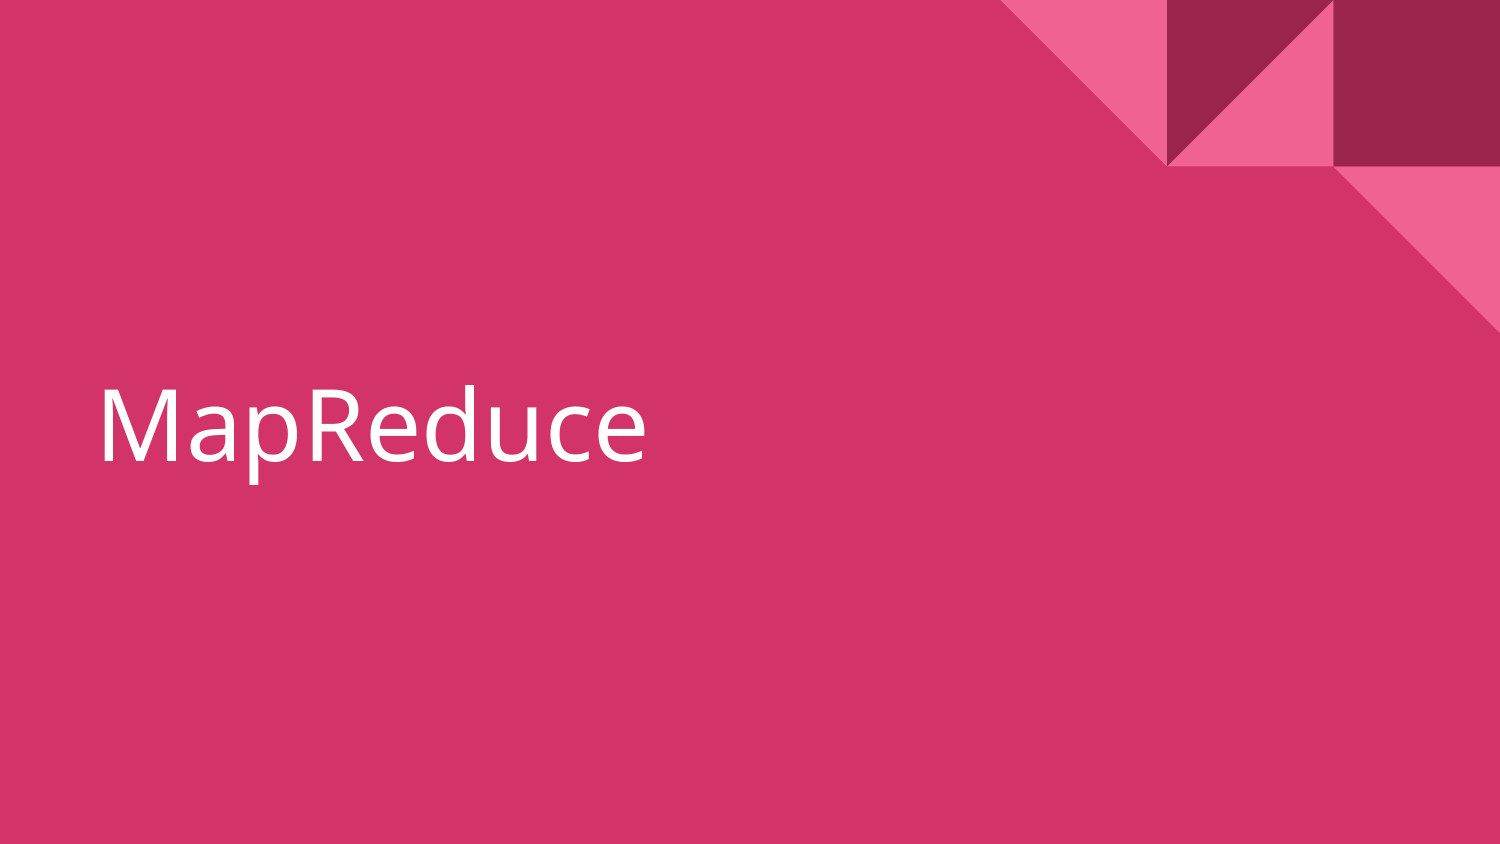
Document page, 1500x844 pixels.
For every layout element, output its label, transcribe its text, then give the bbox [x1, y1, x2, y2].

title MapReduce [79, 85, 1003, 758]
